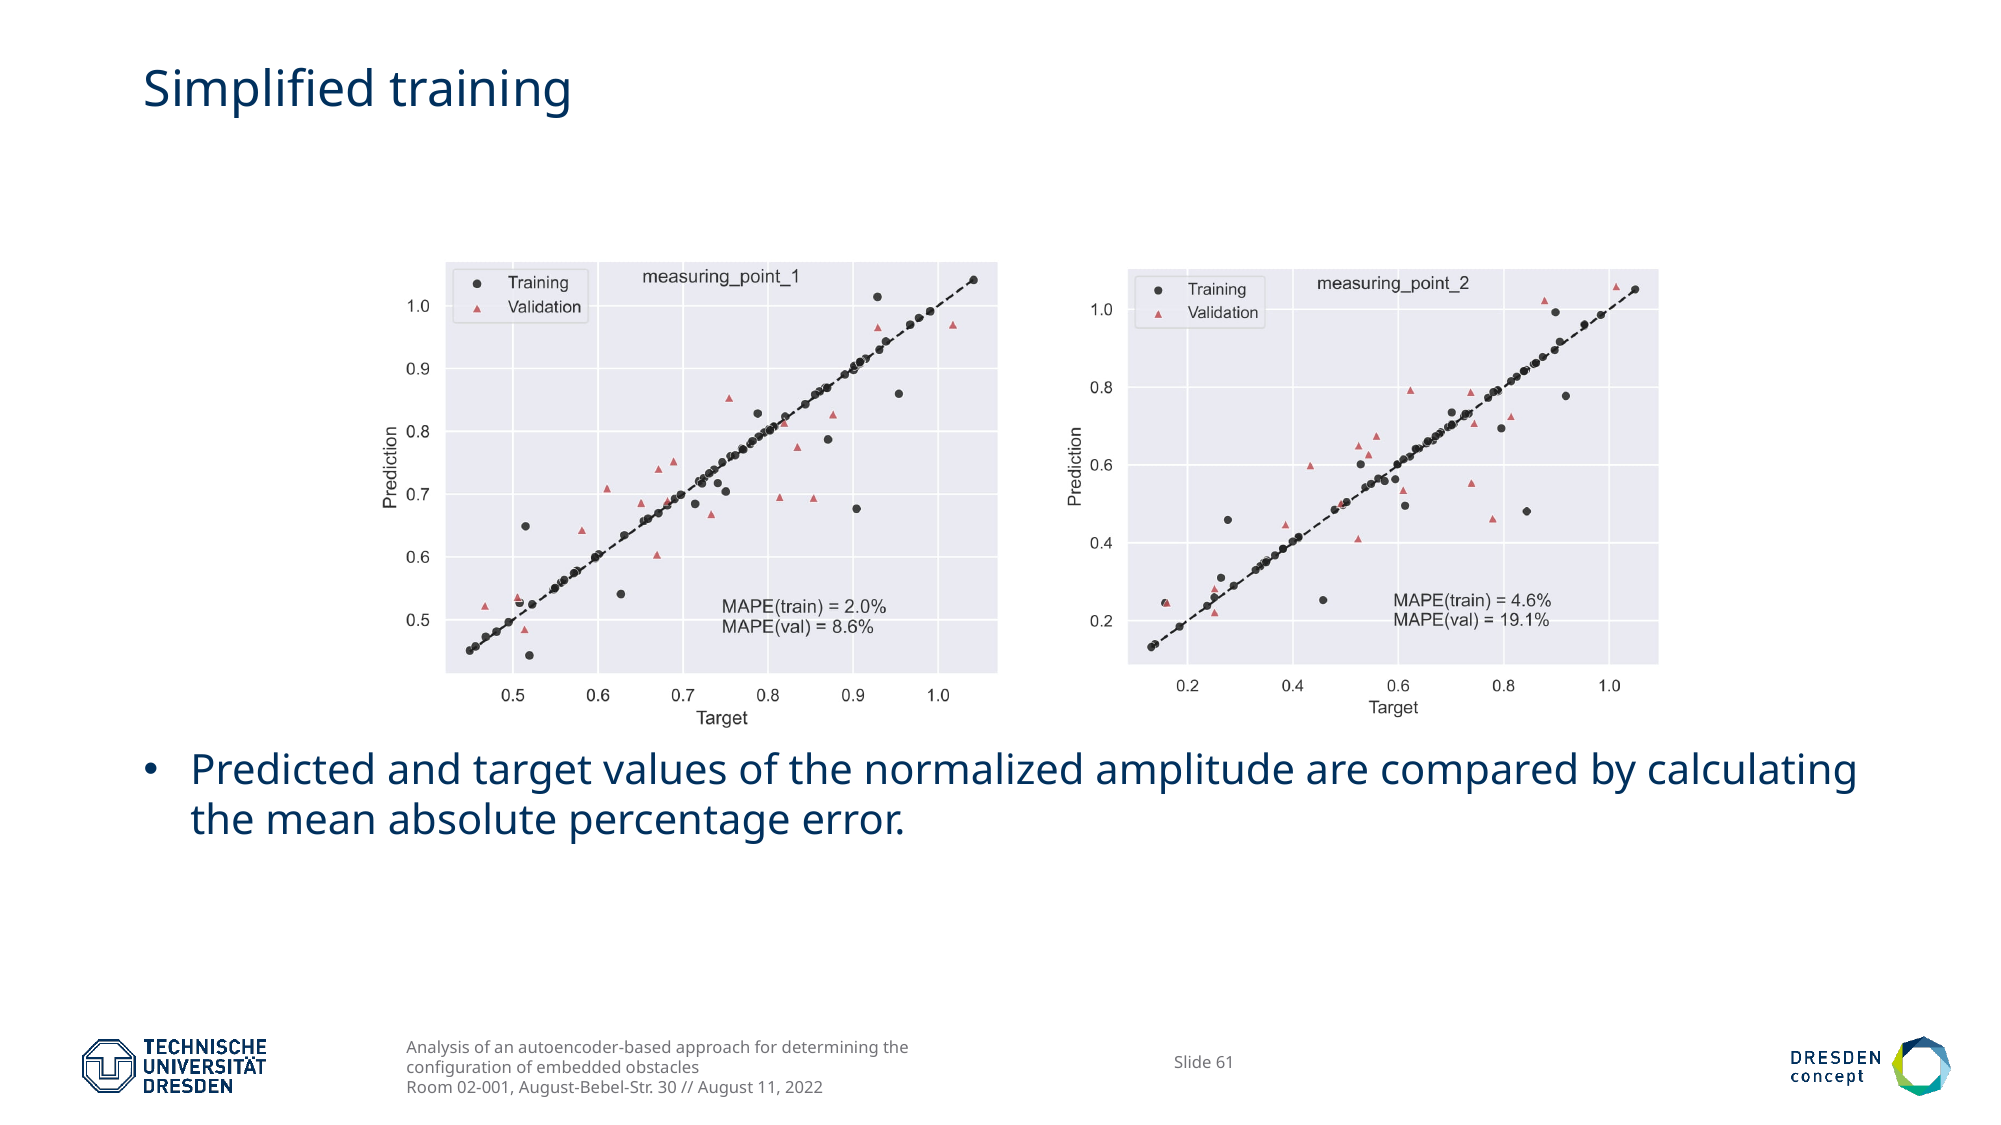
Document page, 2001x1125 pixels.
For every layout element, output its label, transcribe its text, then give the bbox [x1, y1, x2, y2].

picture [82, 1039, 266, 1093]
picture [1791, 1036, 1951, 1096]
text_box Predicted and target values of the normalized amplitude are compared by calculating the mean absolute percentage error. [143, 743, 1880, 957]
picture [1041, 206, 1728, 722]
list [355, 196, 1070, 733]
title Simplified training [143, 56, 1880, 169]
